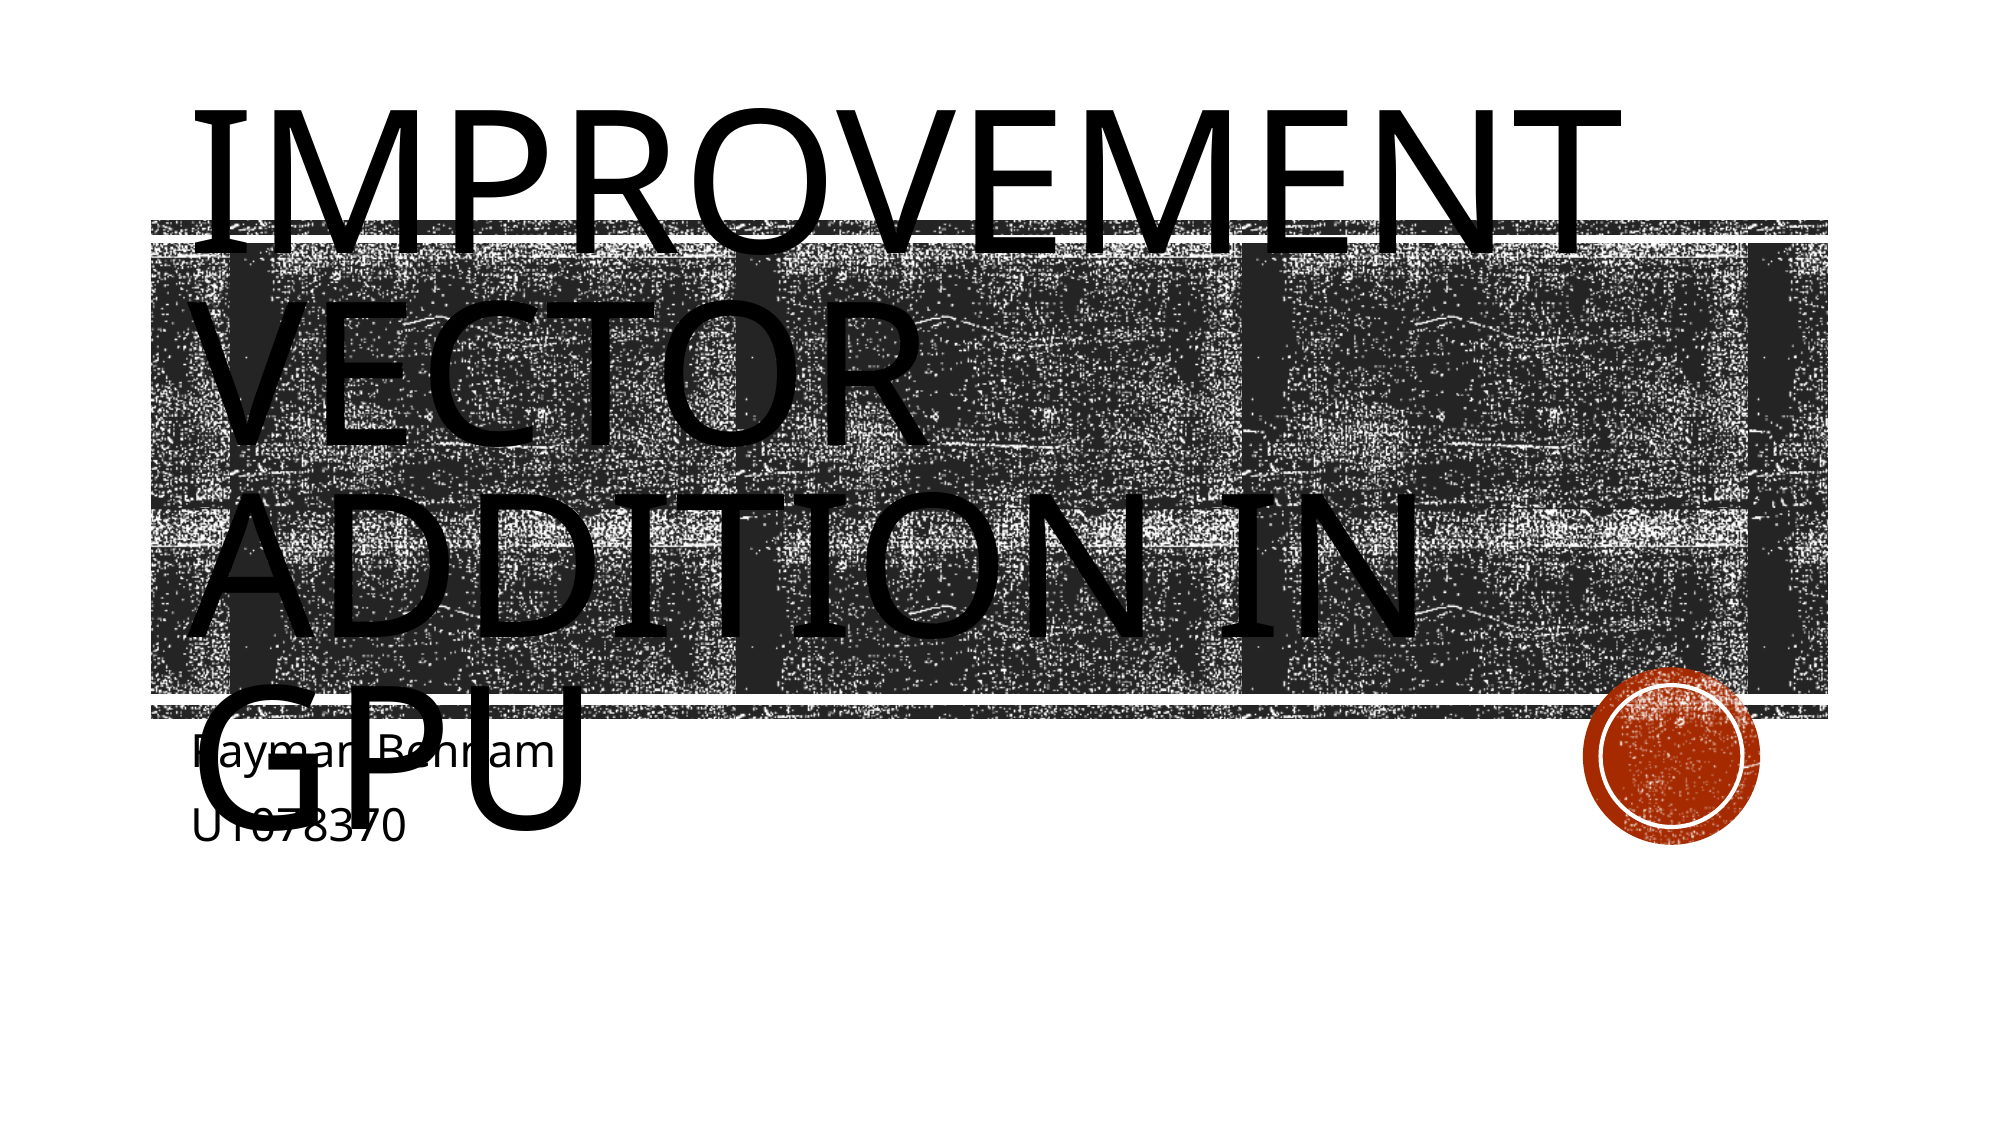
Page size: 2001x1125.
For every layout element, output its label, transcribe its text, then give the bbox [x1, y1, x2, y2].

title Improvement Vector Addition in GPU [172, 234, 1808, 733]
subtitle Payman Behnam U1078370 [175, 720, 1470, 896]
